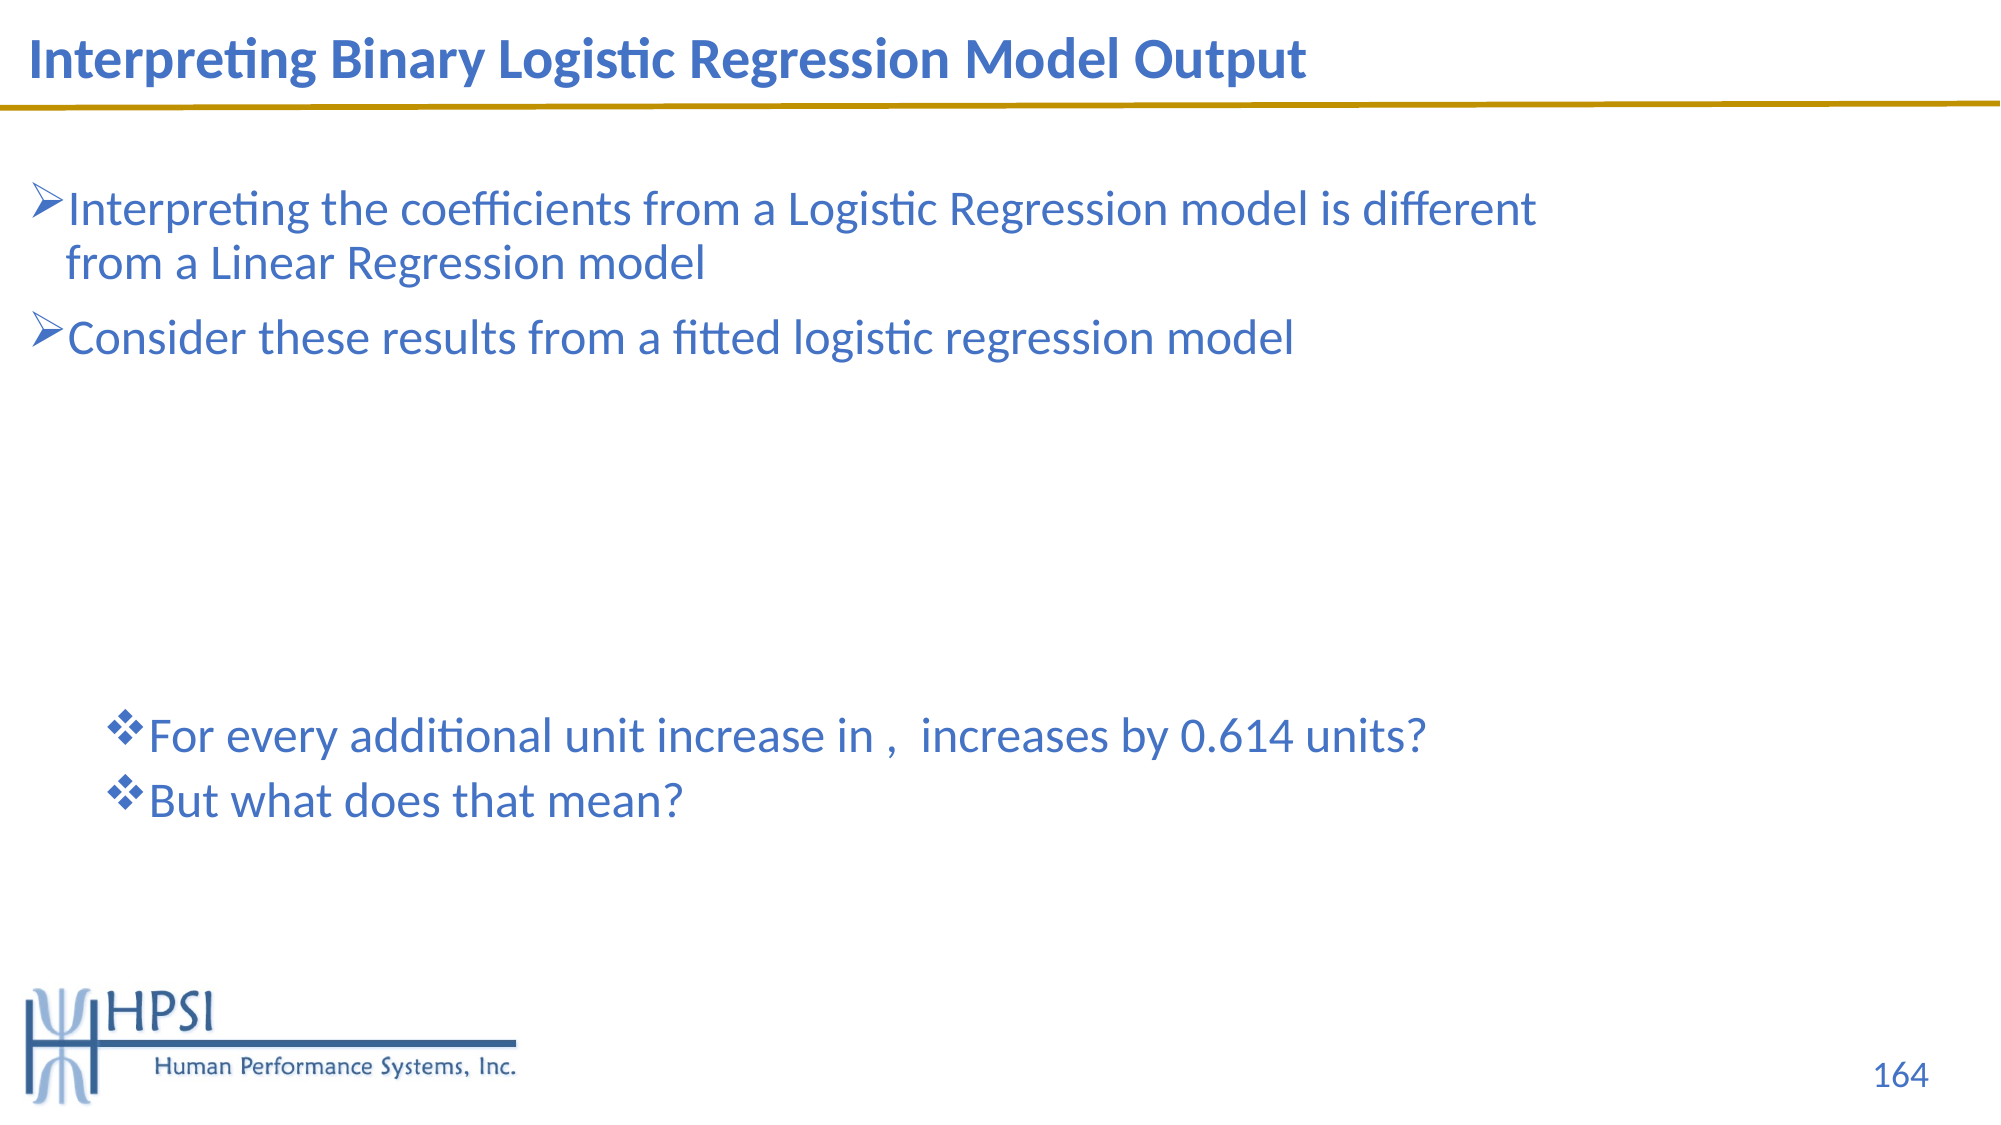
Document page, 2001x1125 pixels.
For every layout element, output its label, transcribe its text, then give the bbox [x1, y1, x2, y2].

slide_number 164 [1493, 1042, 1944, 1103]
picture [21, 981, 524, 1108]
title Interpreting Binary Logistic Regression Model Output [13, 0, 1739, 120]
